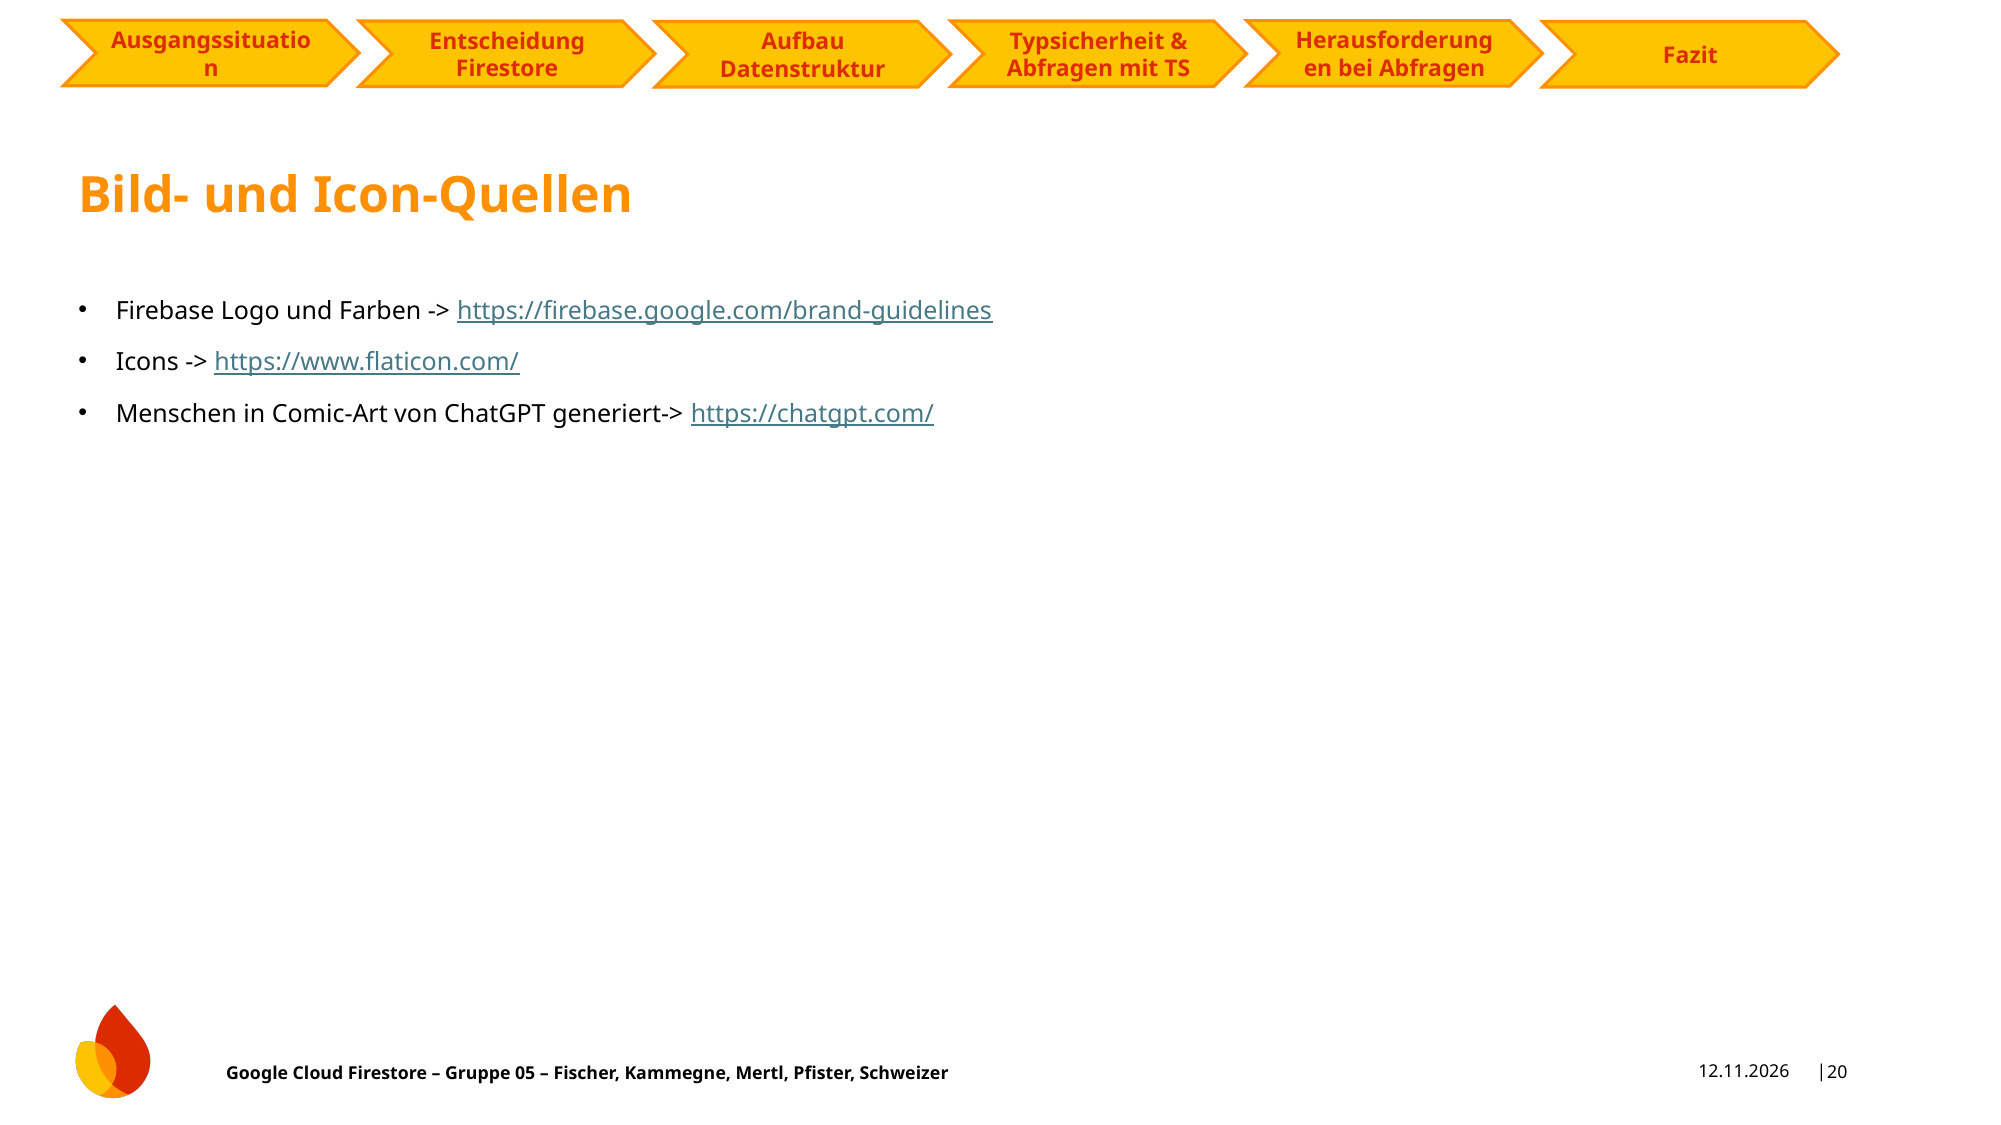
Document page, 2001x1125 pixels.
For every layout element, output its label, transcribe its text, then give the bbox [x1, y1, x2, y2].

text_box Herausforderungen bei Abfragen [1242, 19, 1545, 88]
text_box Entscheidung Firestore [355, 19, 658, 89]
footer Google Cloud Firestore – Gruppe 05 – Fischer, Kammegne, Mertl, Pfister, Schweizer [211, 1042, 1338, 1103]
picture [62, 1000, 164, 1102]
text_box Aufbau Datenstruktur [651, 19, 954, 89]
list Firebase Logo und Farben -> https://firebase.google.com/brand-guidelines Icons -> https://www.flaticon.com/ Menschen in Comic-Art von ChatGPT generiert-> https://chatgpt.com/ [63, 287, 1789, 1002]
text_box Ausgangssituation [59, 18, 362, 88]
title Bild- und Icon-Quellen [63, 140, 1789, 253]
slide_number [1683, 1041, 1863, 1102]
text_box Fazit [1538, 19, 1841, 89]
text_box Typsicherheit & Abfragen mit TS [947, 19, 1249, 89]
slide_number 20 [1797, 1042, 1863, 1103]
